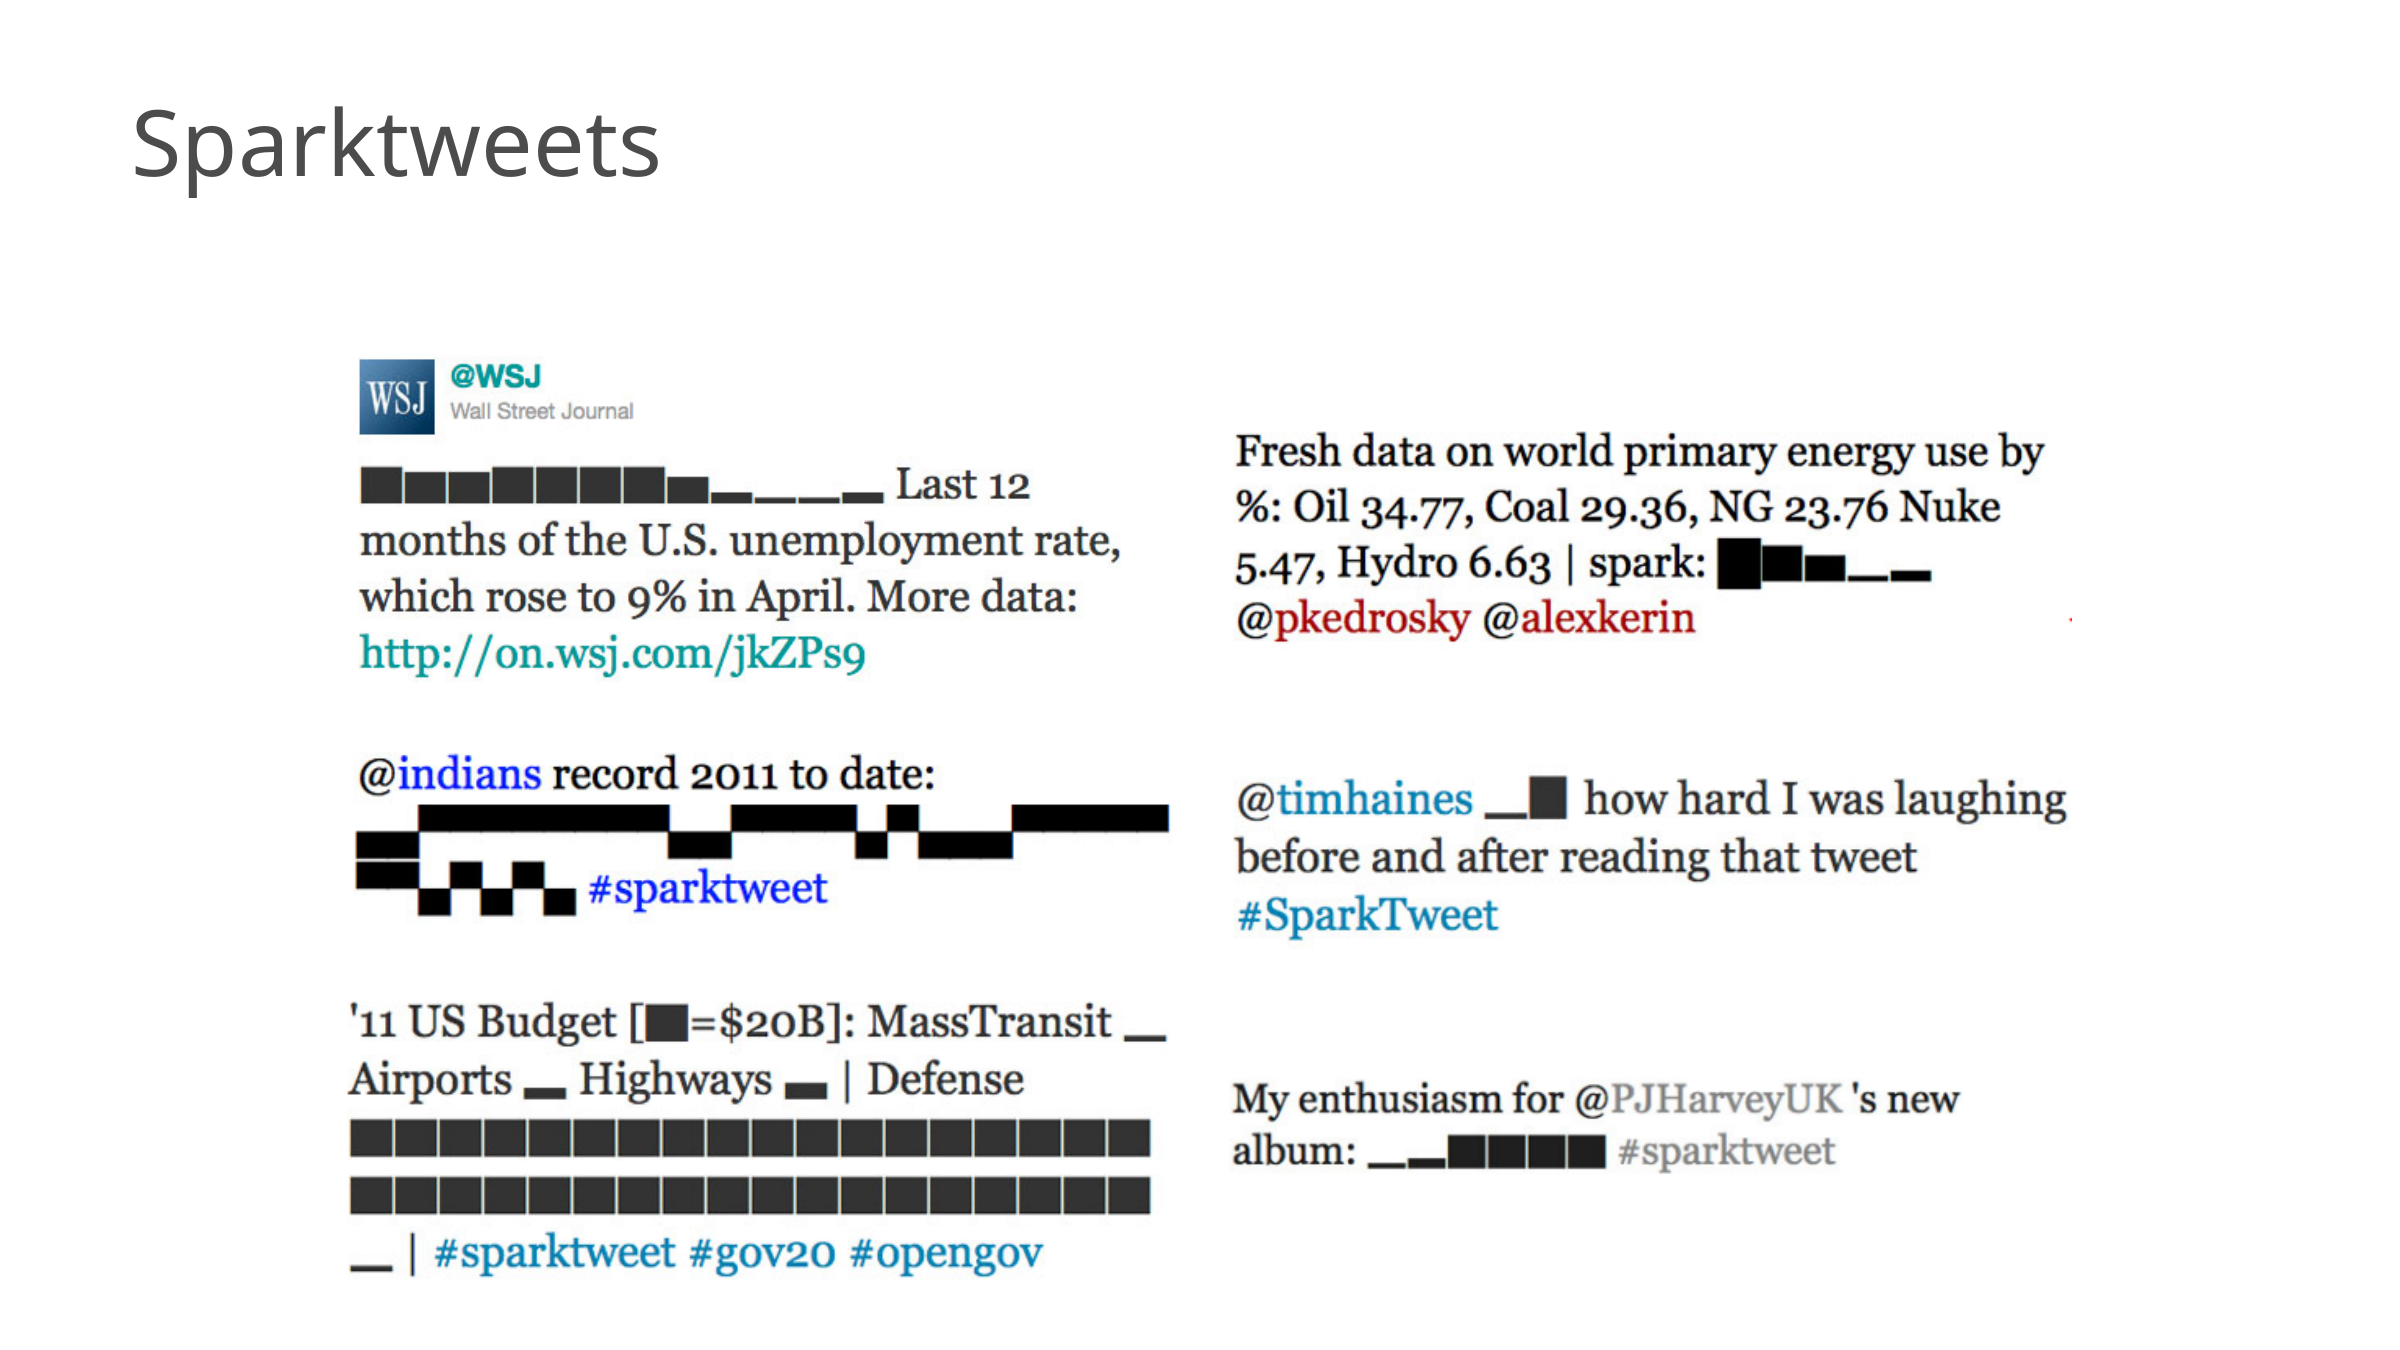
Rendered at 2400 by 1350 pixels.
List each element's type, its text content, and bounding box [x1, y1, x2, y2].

picture [1224, 764, 2079, 950]
text_box Sparktweets [116, 98, 2290, 188]
picture [1224, 419, 2073, 650]
picture [337, 989, 1185, 1293]
picture [1224, 1071, 1973, 1186]
picture [349, 344, 1135, 691]
picture [349, 749, 1185, 931]
